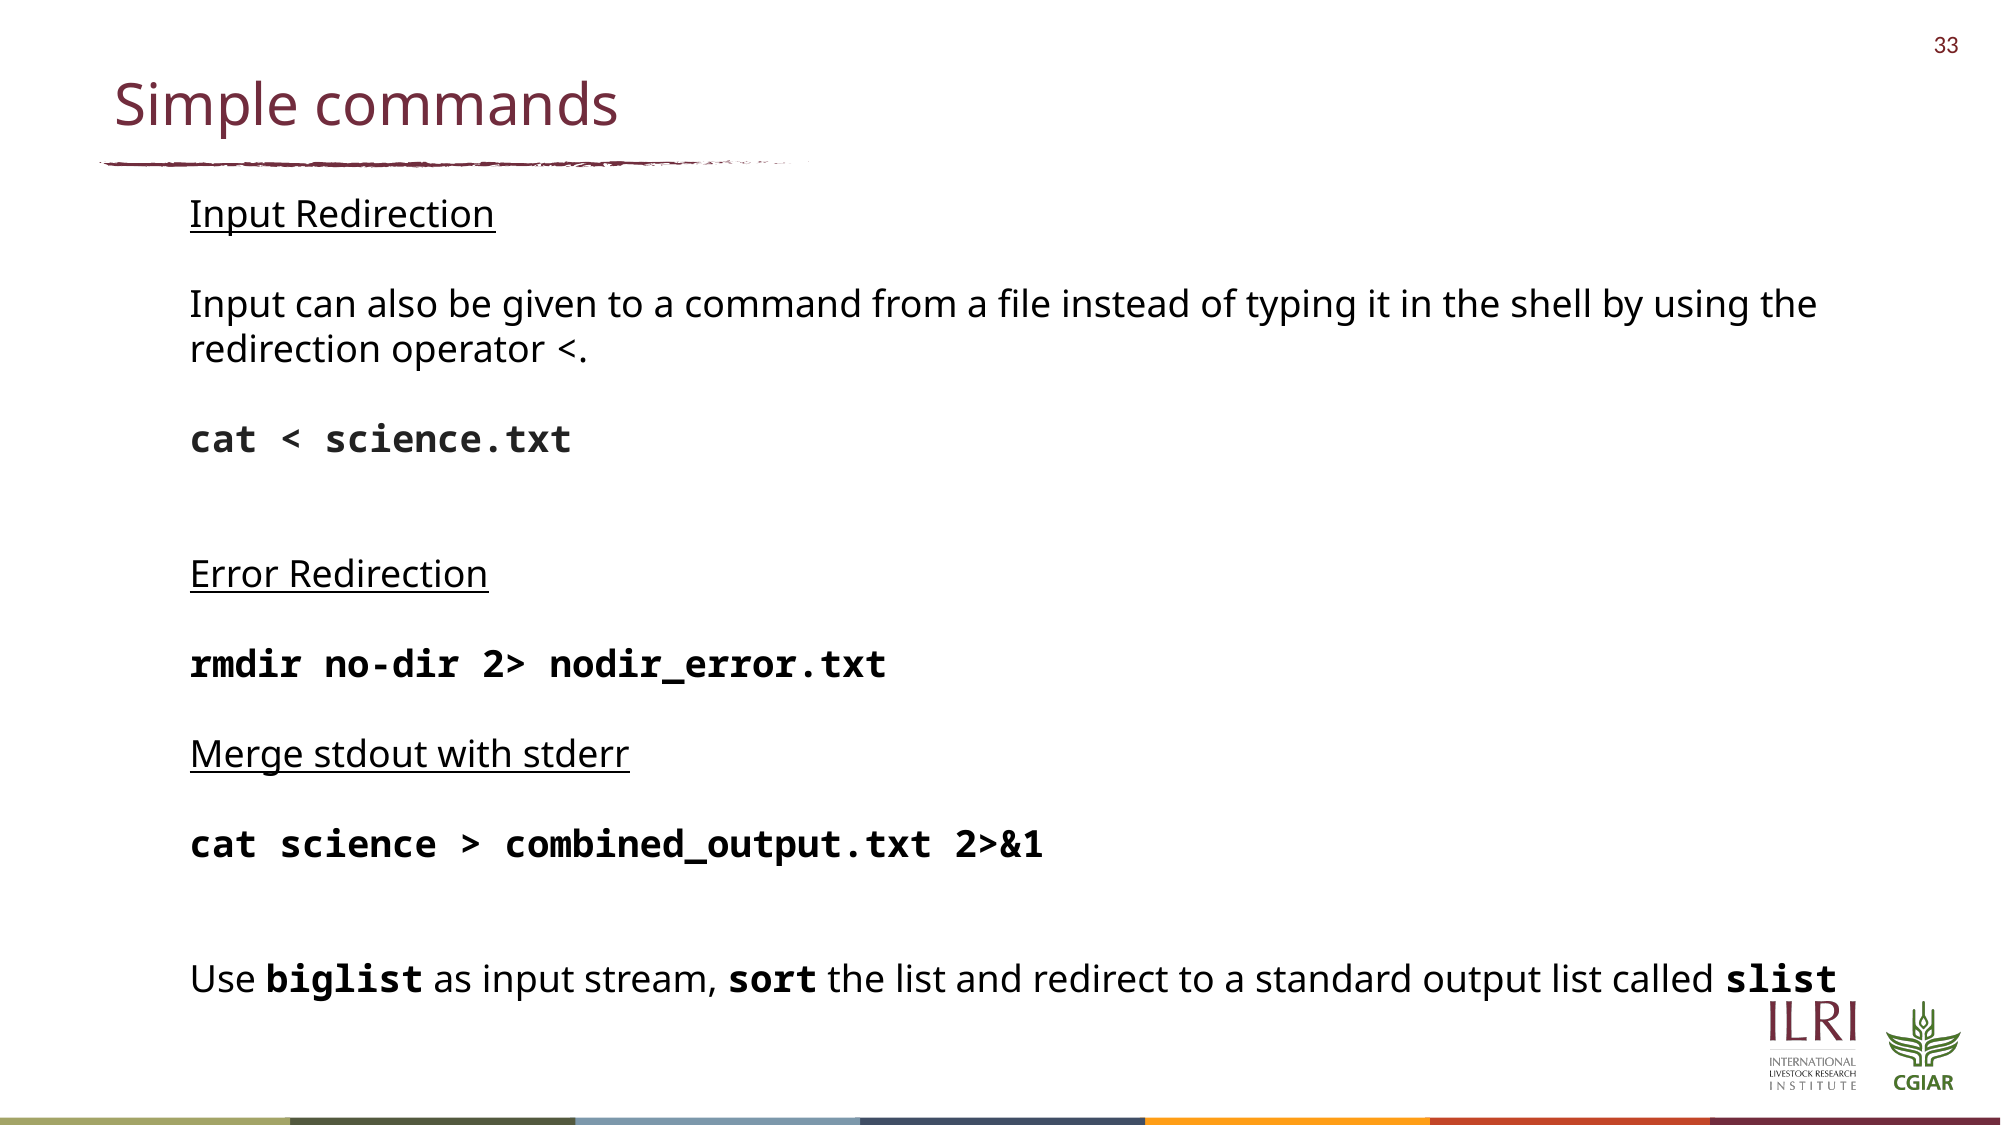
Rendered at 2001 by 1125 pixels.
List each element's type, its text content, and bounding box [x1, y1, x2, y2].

picture [1770, 1001, 1961, 1090]
text_box Input Redirection Input can also be given to a command from a file instead of typing it in the shell by using the redirection operator <. cat < science.txt Error Redirection rmdir no-dir 2> nodir_error.txt Merge stdout with stderr cat science > combined_output.txt 2>&1 Use biglist as input stream, sort the list and redirect to a standard output list called slist [99, 182, 1956, 1008]
picture [99, 160, 809, 168]
text_box Simple commands [99, 49, 1620, 145]
